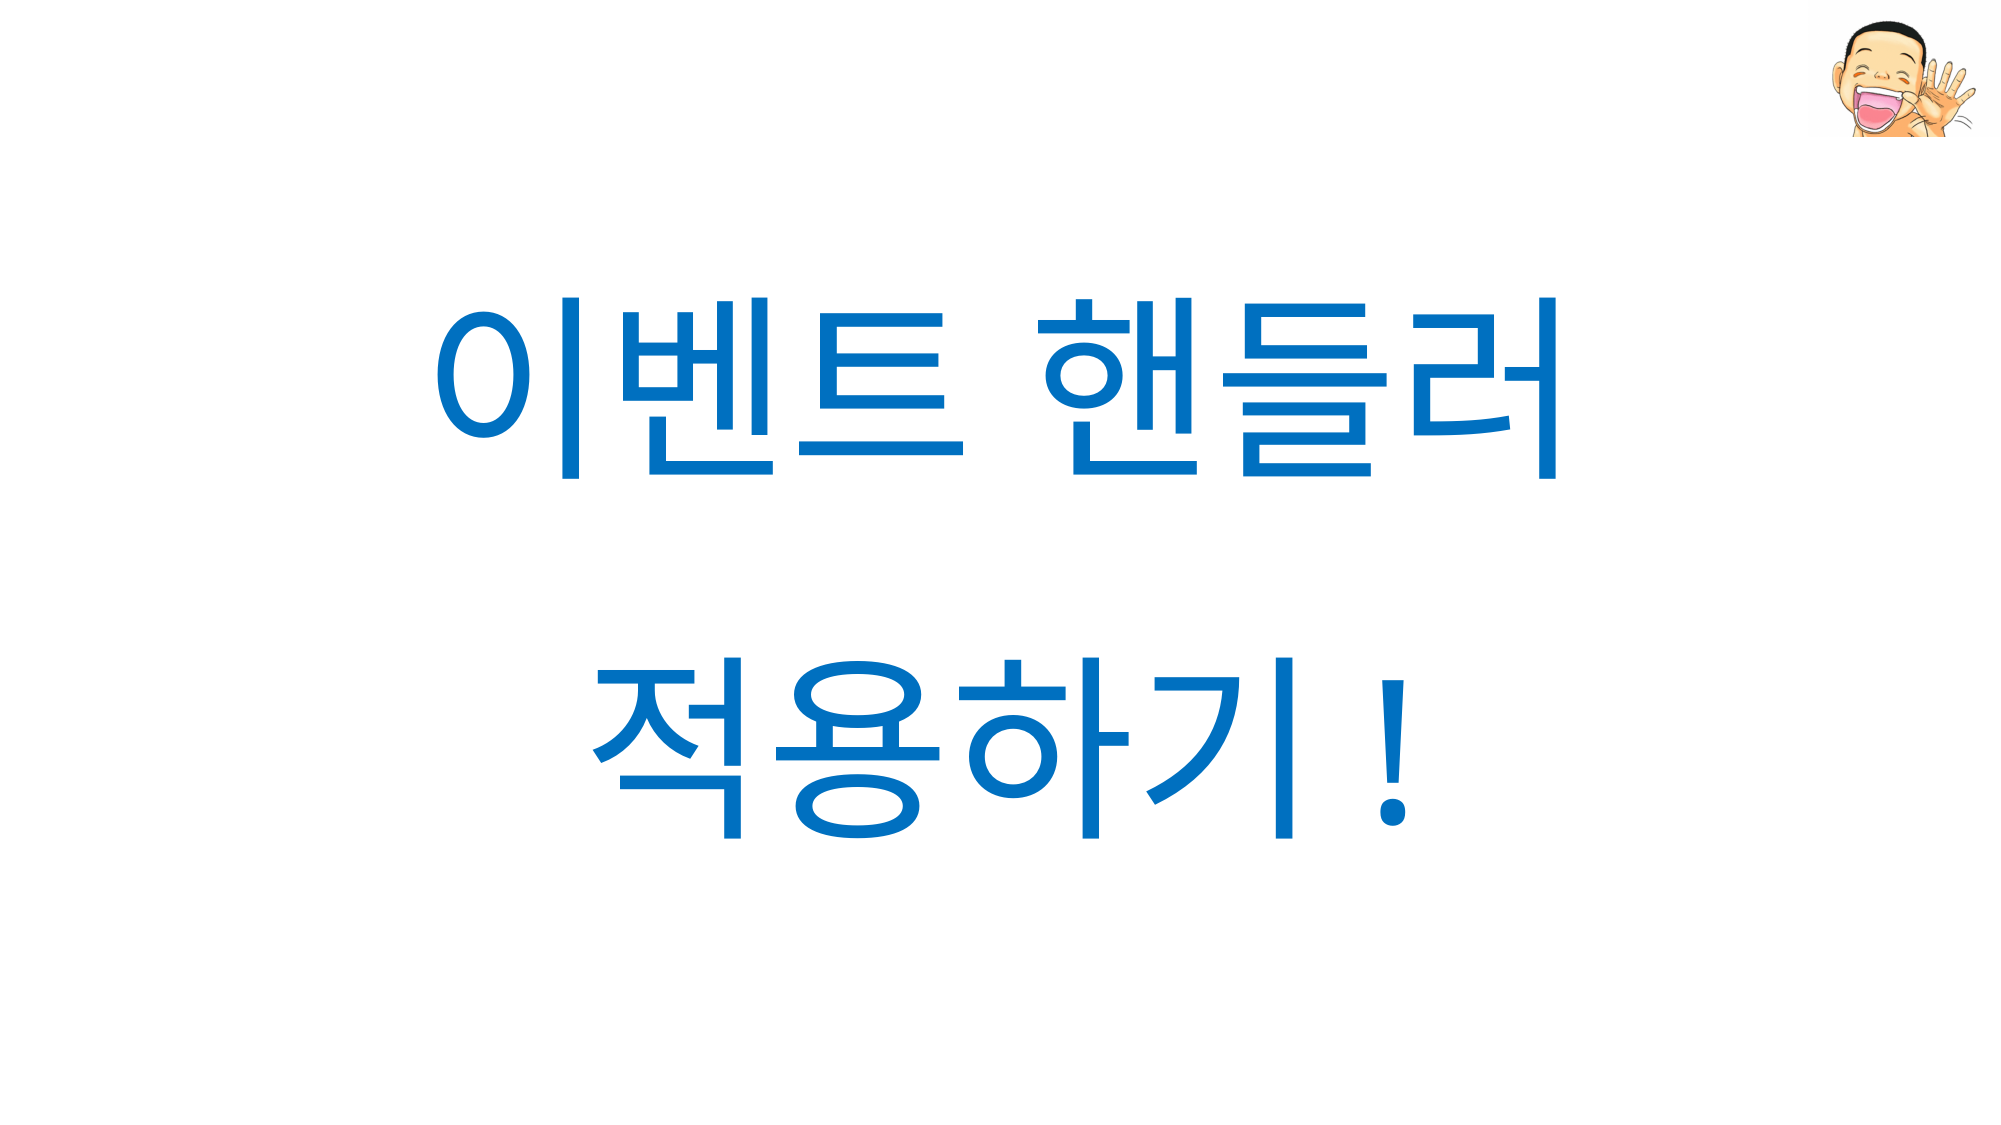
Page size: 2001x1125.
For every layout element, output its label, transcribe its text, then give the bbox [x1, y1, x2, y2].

picture [1808, 0, 2000, 135]
text_box 이벤트 핸들러 적용하기! [1, 135, 2000, 871]
